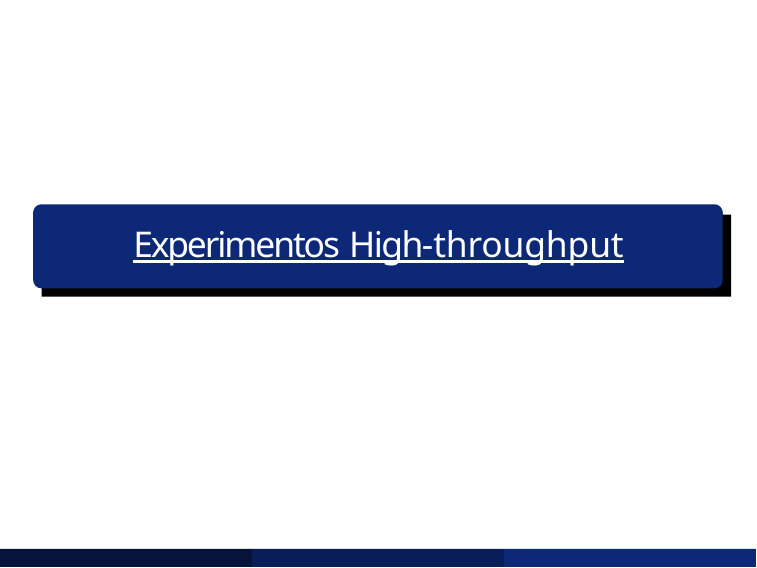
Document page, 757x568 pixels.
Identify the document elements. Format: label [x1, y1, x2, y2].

text_box [32, 203, 732, 298]
text_box [0, 548, 757, 568]
